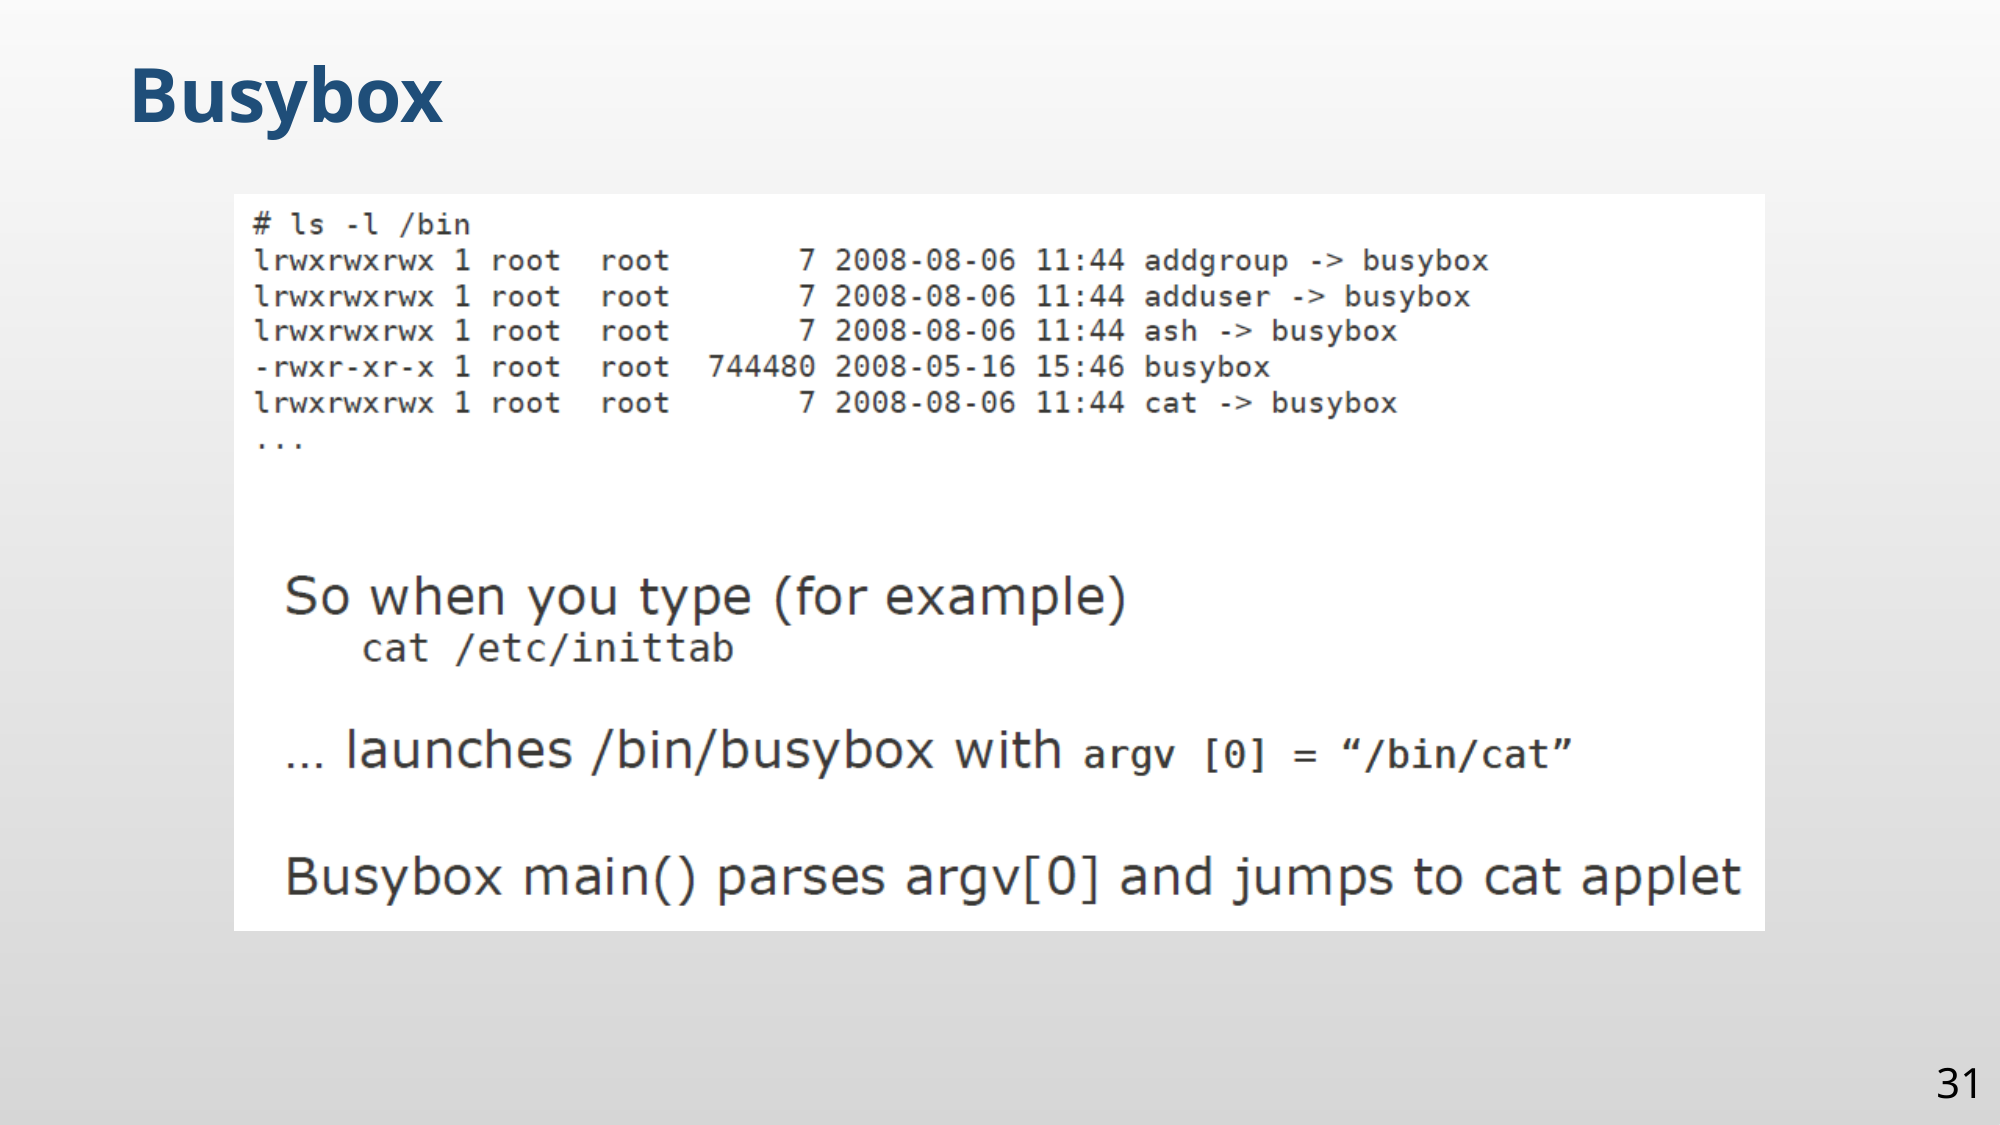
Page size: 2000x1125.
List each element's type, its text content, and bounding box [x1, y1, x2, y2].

picture [234, 194, 1765, 931]
text_box 31 [1811, 1070, 2000, 1101]
text_box Busybox [113, 30, 1810, 147]
